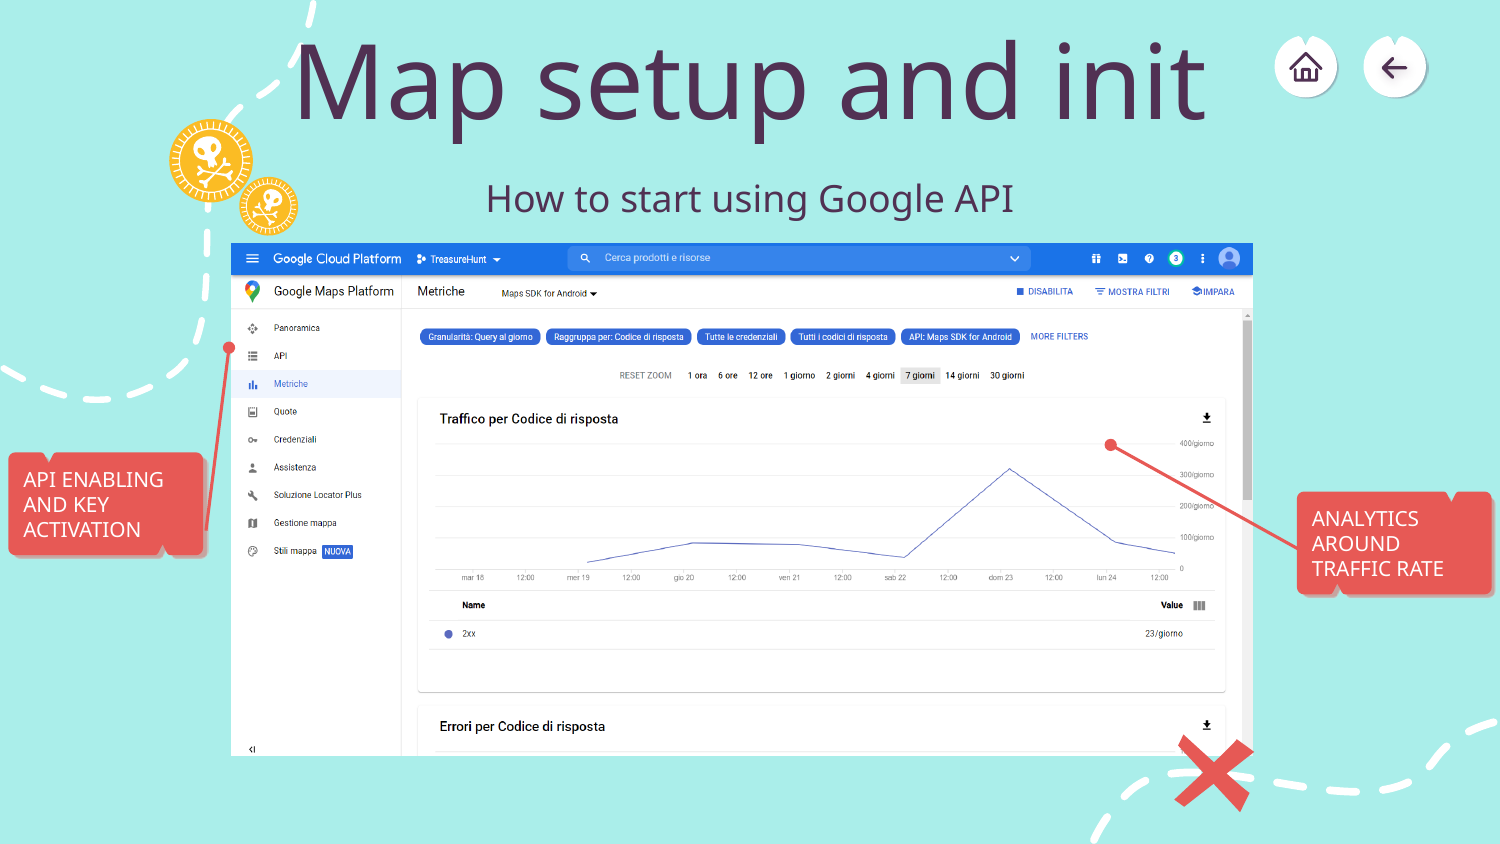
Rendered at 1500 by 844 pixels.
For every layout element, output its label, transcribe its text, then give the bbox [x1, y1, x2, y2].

picture [231, 243, 1253, 756]
text_box API ENABLING AND KEY ACTIVATION [8, 452, 204, 556]
title Map setup and init [217, 0, 1283, 94]
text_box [1272, 32, 1338, 98]
list How to start using Google API [425, 153, 1075, 218]
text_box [239, 176, 299, 236]
text_box ANALYTICS AROUND TRAFFIC RATE [1296, 491, 1492, 595]
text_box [168, 118, 254, 203]
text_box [205, 347, 230, 531]
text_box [1361, 35, 1427, 101]
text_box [1110, 444, 1308, 554]
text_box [1169, 729, 1258, 817]
